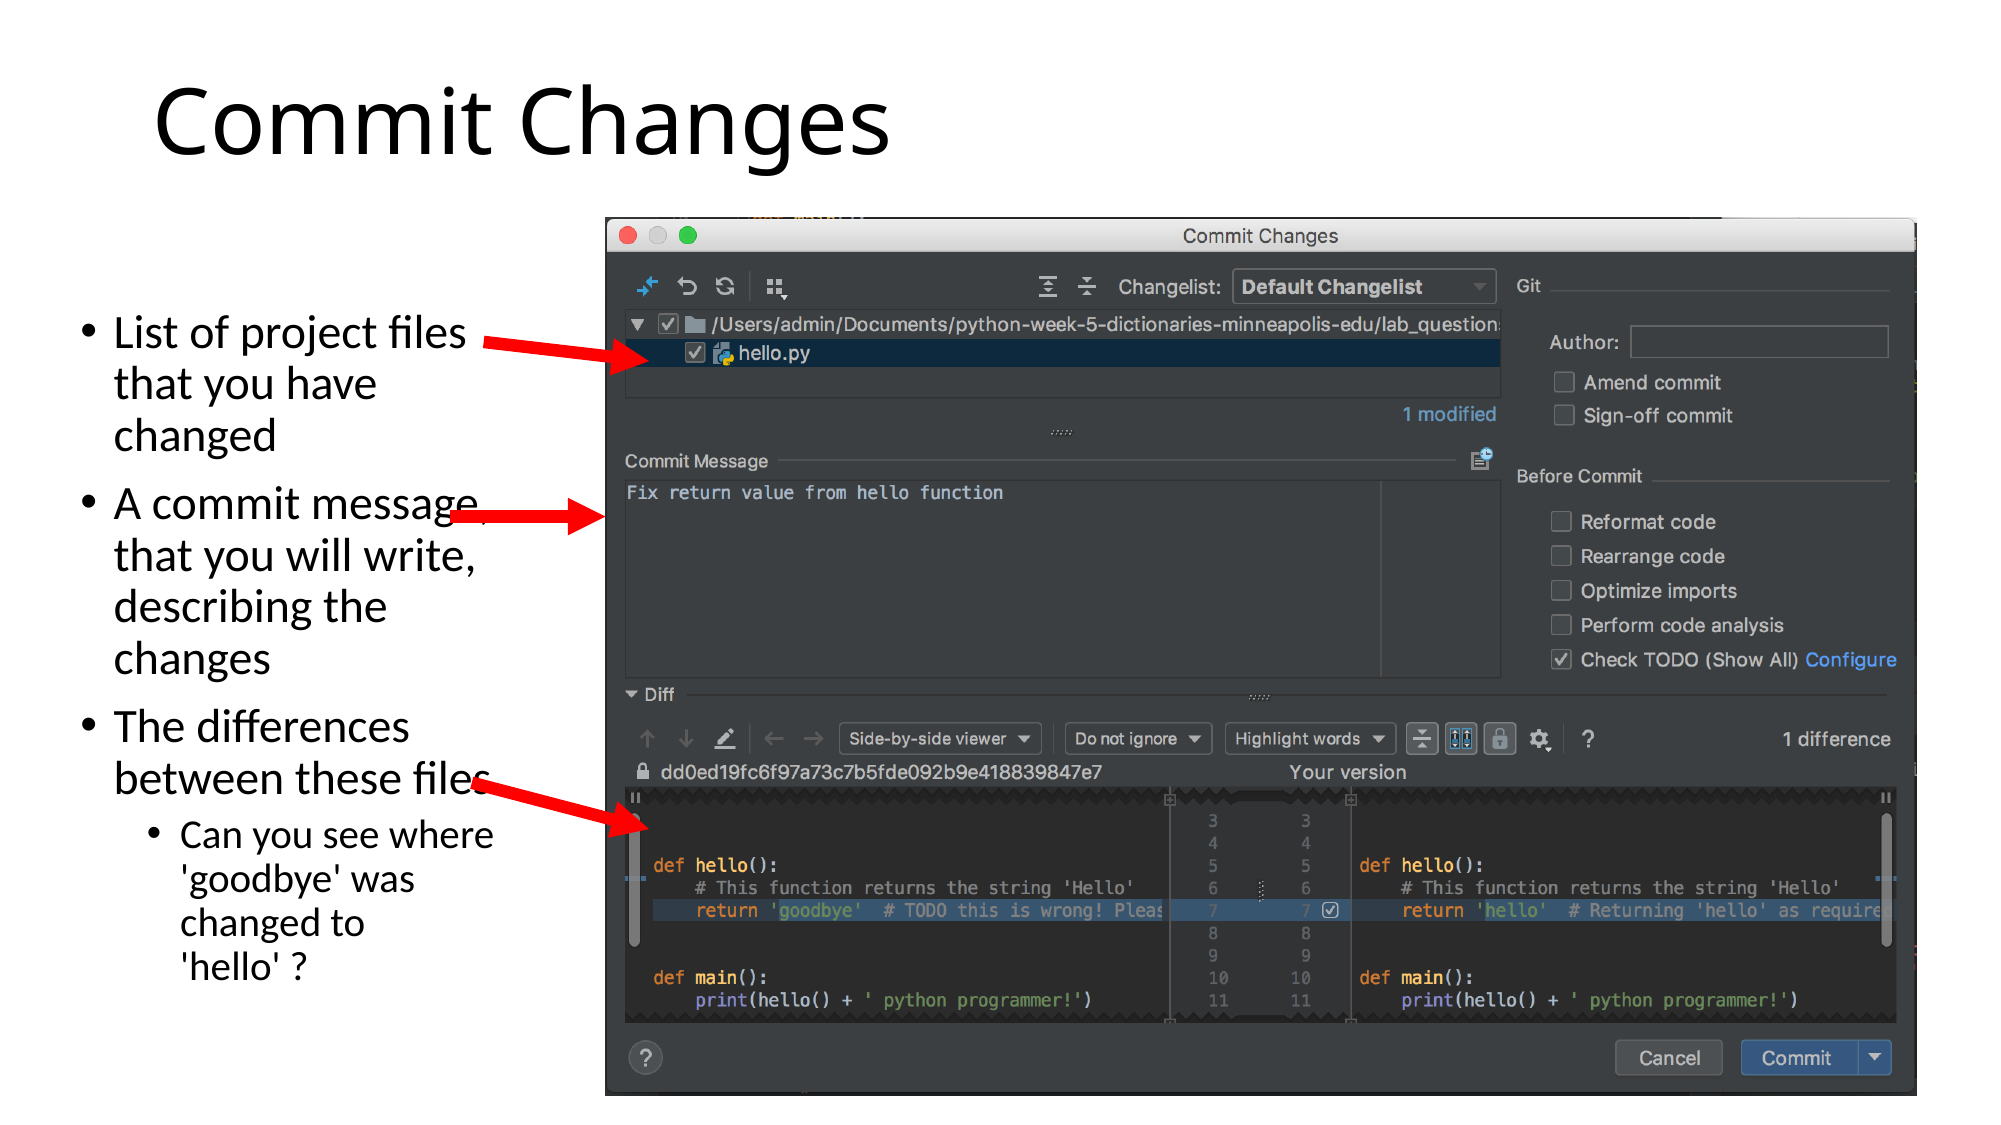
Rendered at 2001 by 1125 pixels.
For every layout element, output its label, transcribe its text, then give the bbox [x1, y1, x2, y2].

picture [605, 217, 1917, 1096]
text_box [483, 341, 649, 362]
title Commit Changes [137, 15, 1863, 234]
list List of project files that you have changed A commit message, that you will write, describing the changes The differences between these files Can you see where 'goodbye' was changed to 'hello' ? [65, 299, 516, 1075]
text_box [471, 782, 649, 830]
